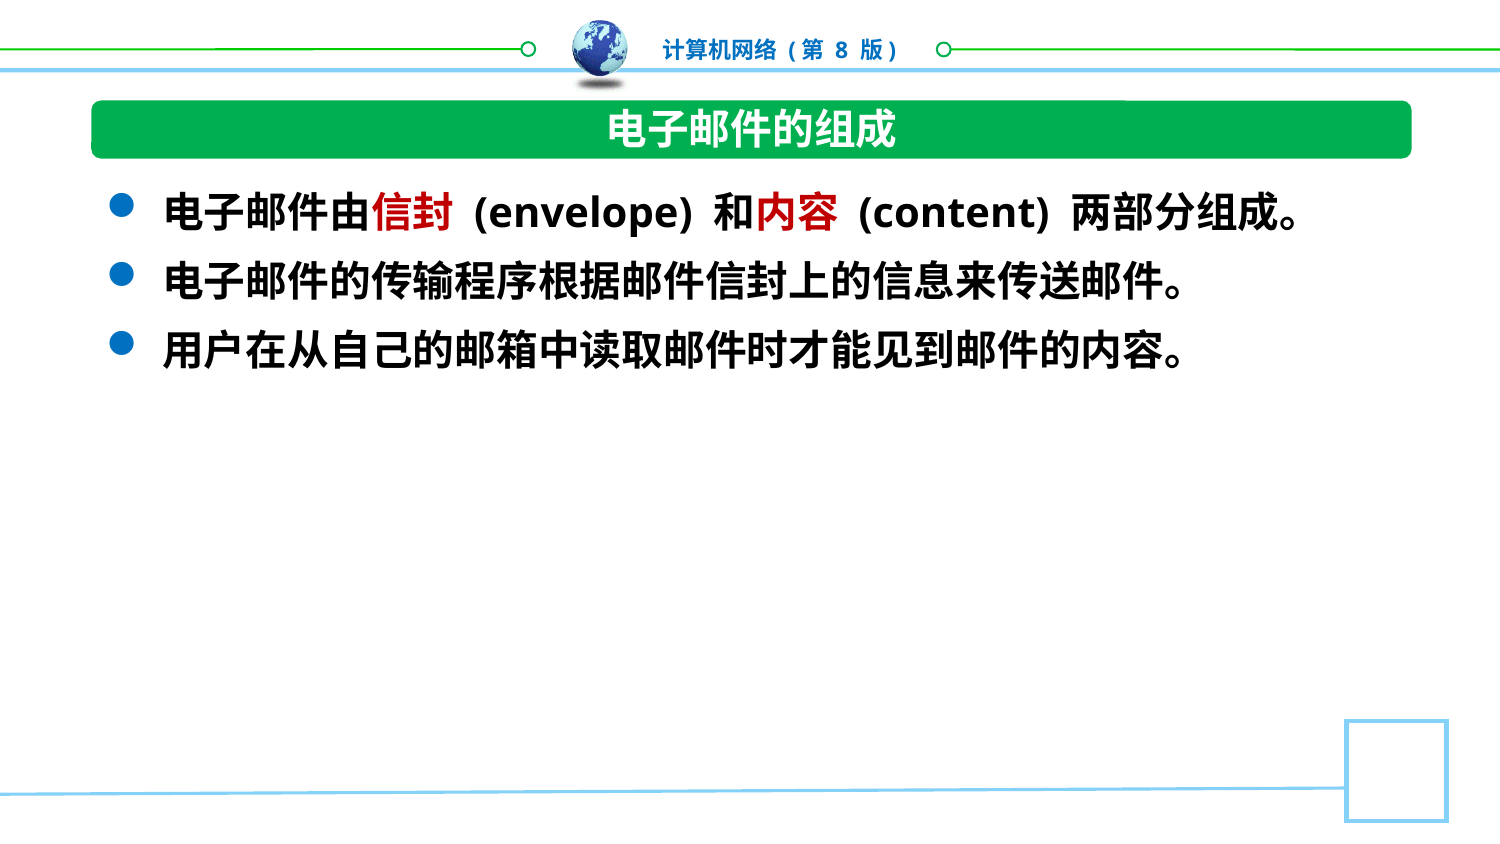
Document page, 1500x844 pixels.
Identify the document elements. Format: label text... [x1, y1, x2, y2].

text_box 电子邮件由信封 (envelope) 和内容 (content) 两部分组成。 电子邮件的传输程序根据邮件信封上的信息来传送邮件。 用户在从自己的邮箱中读取邮件时才能见到邮件的内容。 [91, 159, 1412, 381]
text_box 电子邮件的组成 [590, 95, 913, 159]
picture [570, 18, 629, 94]
text_box [91, 100, 590, 159]
text_box [913, 100, 1412, 159]
